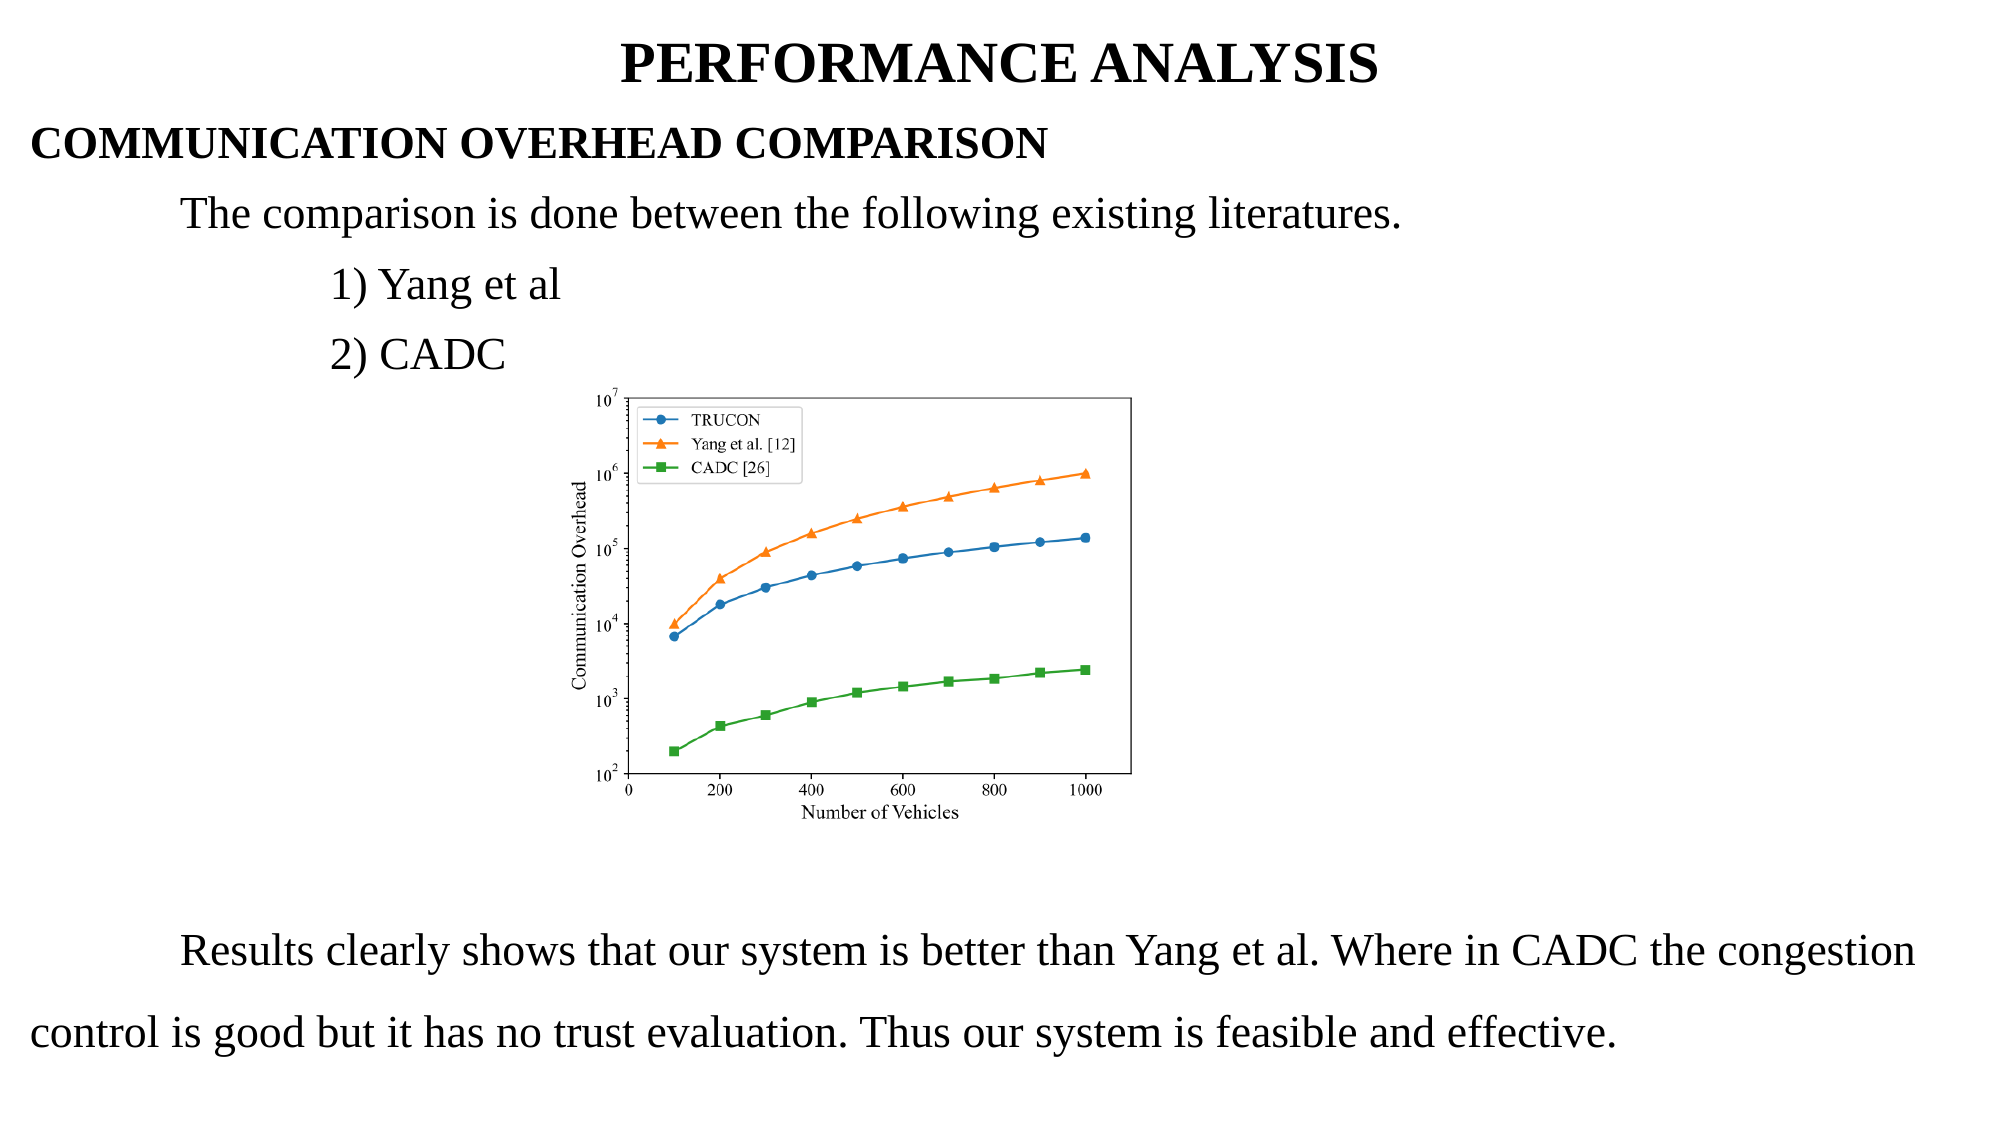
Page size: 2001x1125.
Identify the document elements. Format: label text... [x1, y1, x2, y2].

title PERFORMANCE ANALYSIS [15, 15, 1986, 112]
picture [557, 377, 1140, 832]
list COMMUNICATION OVERHEAD COMPARISON The comparison is done between the following existing literatures. 1) Yang et al 2) CADC Results clearly shows that our system is better than Yang et al. Where in CADC the congestion control is good but it has no trust evaluation. Thus our system is feasible and effective. [14, 111, 1985, 1110]
